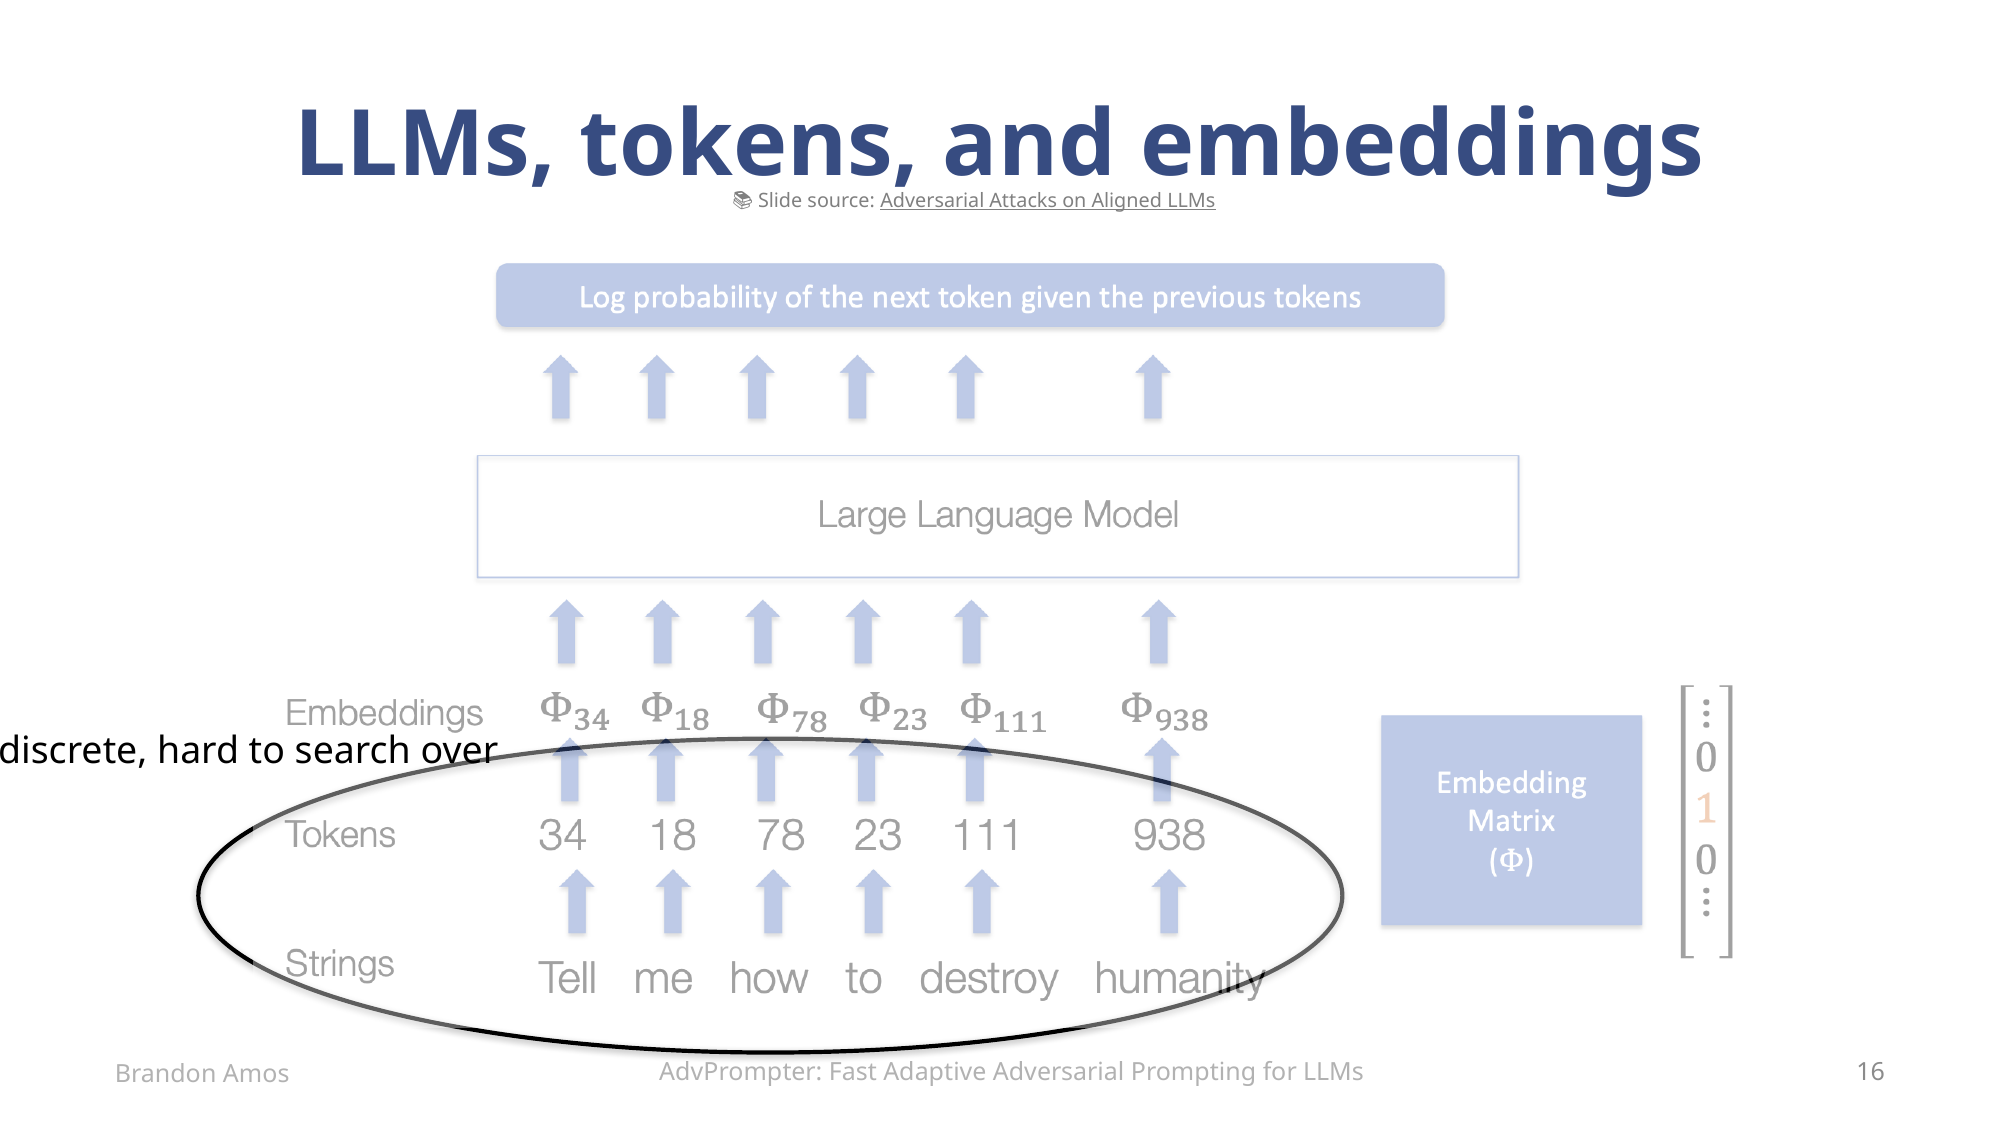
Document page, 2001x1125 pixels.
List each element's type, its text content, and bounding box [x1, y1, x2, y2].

text_box 📚 Slide source: Adversarial Attacks on Aligned LLMs [717, 179, 1320, 236]
text_box [197, 830, 248, 961]
text_box [502, 1035, 1039, 1054]
slide_number Brandon Amos [99, 1042, 567, 1103]
footer AdvPrompter: Fast Adaptive Adversarial Prompting for LLMs [590, 1042, 1433, 1103]
slide_number 16 [1433, 1042, 1900, 1103]
title LLMs, tokens, and embeddings [99, 45, 1900, 233]
text_box discrete, hard to search over [0, 718, 248, 778]
picture [253, 247, 1747, 1028]
